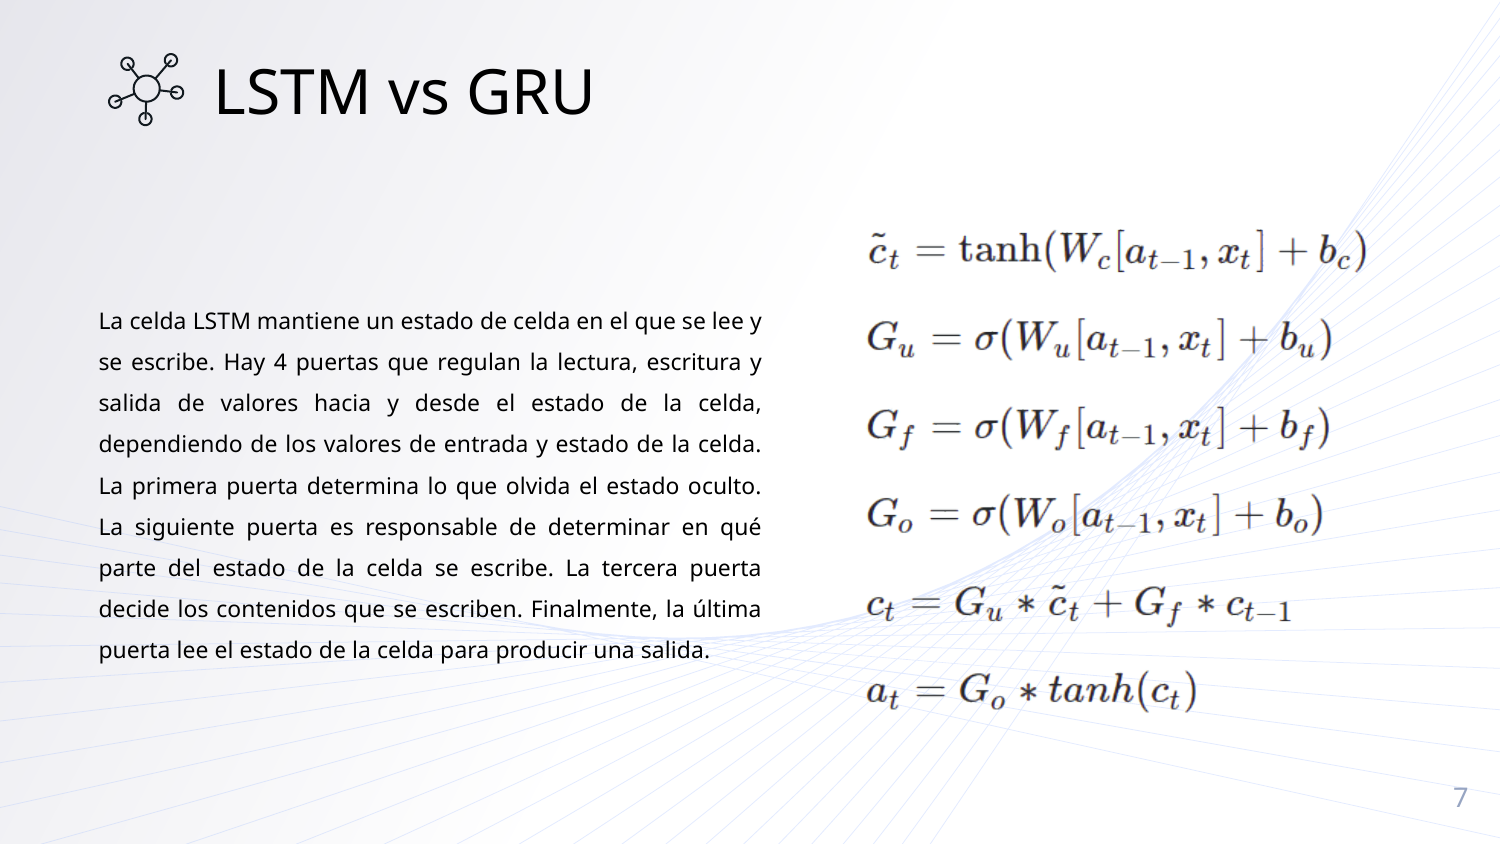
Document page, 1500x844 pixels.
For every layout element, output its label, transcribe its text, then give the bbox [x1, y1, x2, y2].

text_box La celda LSTM mantiene un estado de celda en el que se lee y se escribe. Hay 4 puertas que regulan la lectura, escritura y salida de valores hacia y desde el estado de la celda, dependiendo de los valores de entrada y estado de la celda. La primera puerta determina lo que olvida el estado oculto. La siguiente puerta es responsable de determinar en qué parte del estado de la celda se escribe. La tercera puerta decide los contenidos que se escriben. Finalmente, la última puerta lee el estado de la celda para producir una salida. [83, 180, 778, 819]
picture [841, 204, 1399, 742]
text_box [108, 53, 184, 126]
slide_number ‹#› [1378, 766, 1469, 832]
text_box LSTM vs GRU [0, 0, 1500, 180]
